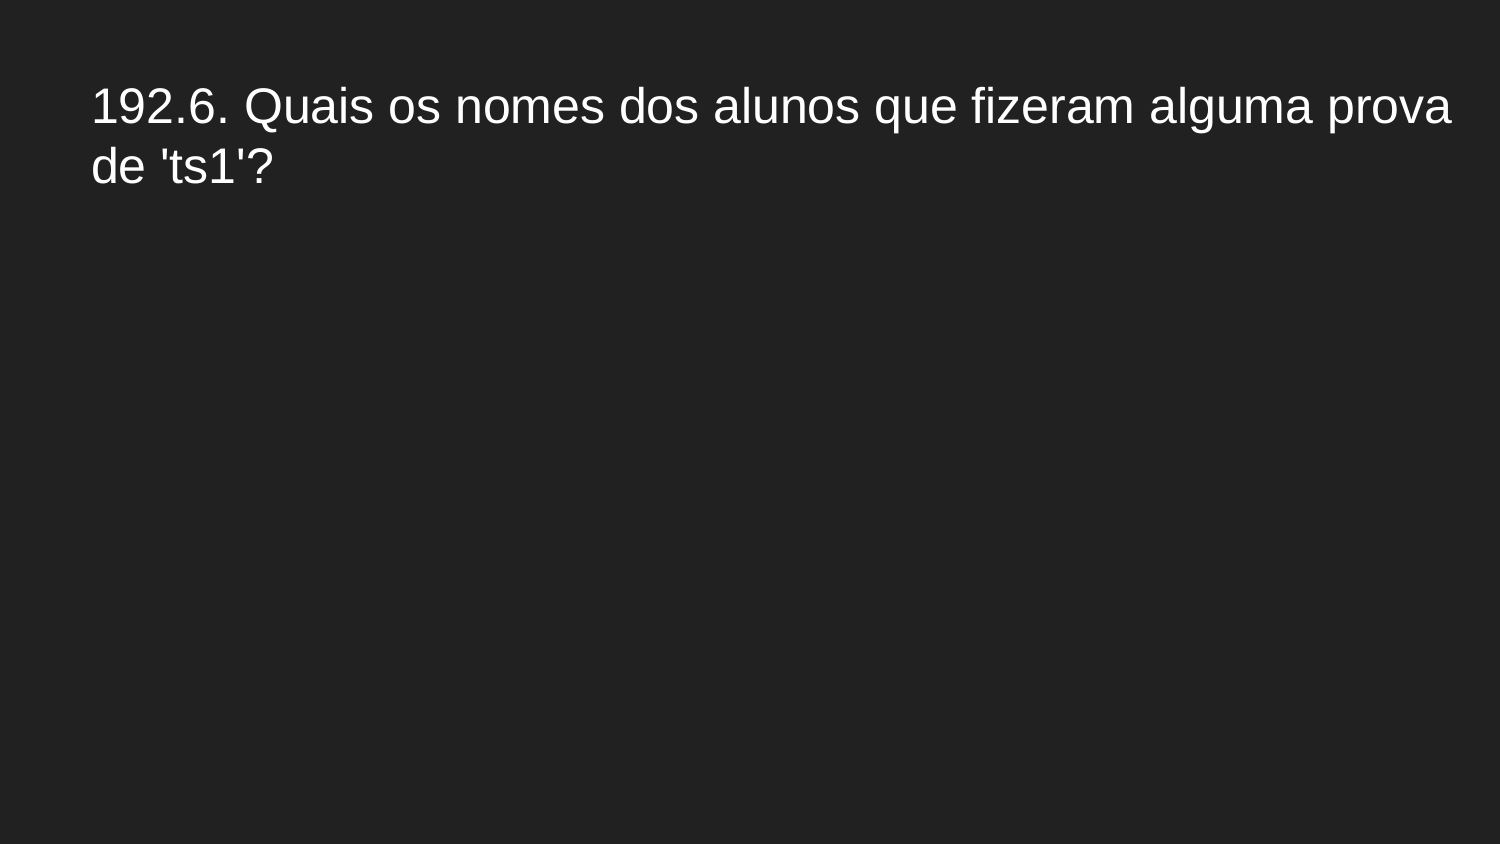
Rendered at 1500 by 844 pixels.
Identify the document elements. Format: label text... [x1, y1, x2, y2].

title 192.6. Quais os nomes dos alunos que fizeram alguma prova de 'ts1'? [76, 58, 1475, 208]
